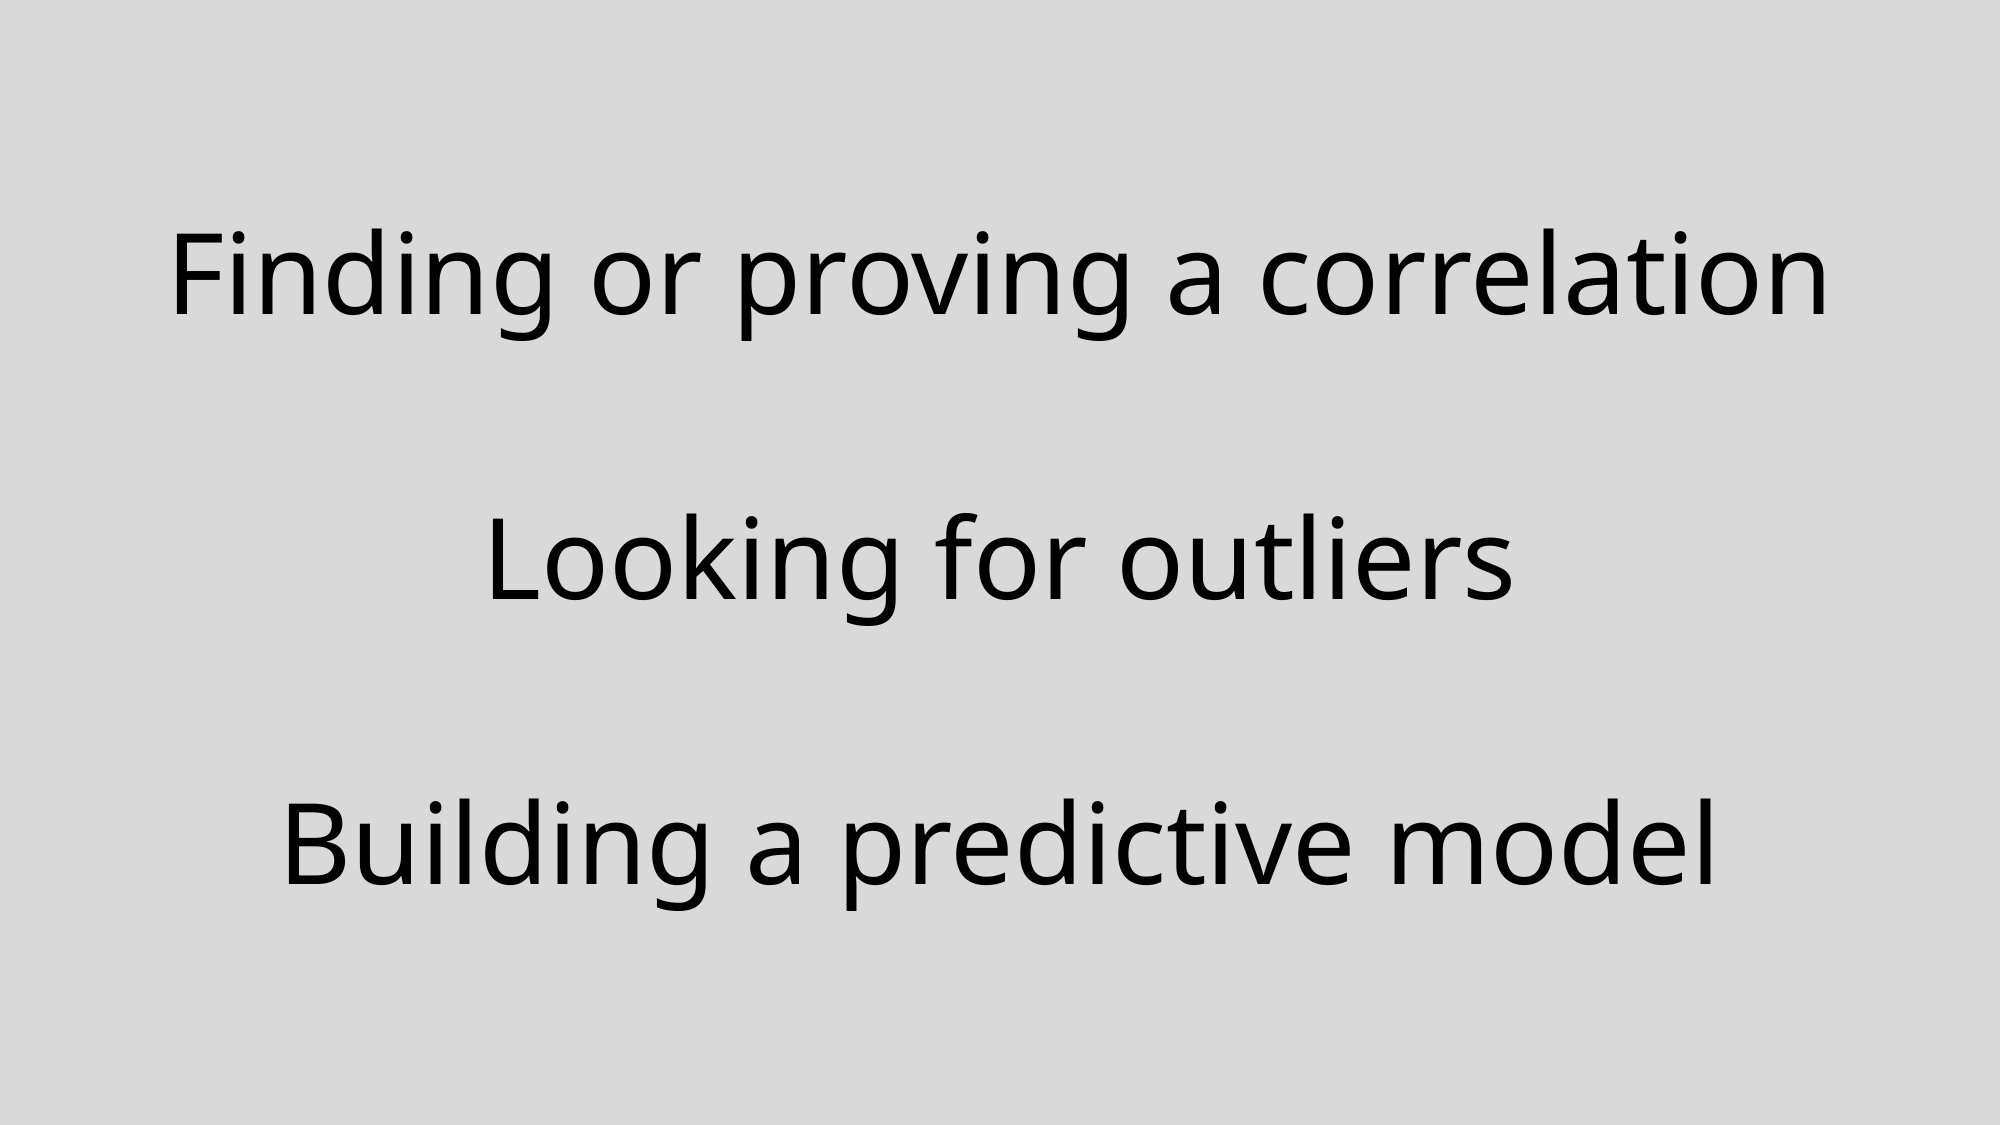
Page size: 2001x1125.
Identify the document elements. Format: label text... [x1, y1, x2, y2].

list Finding or proving a correlation Looking for outliers Building a predictive model [137, 210, 1863, 845]
